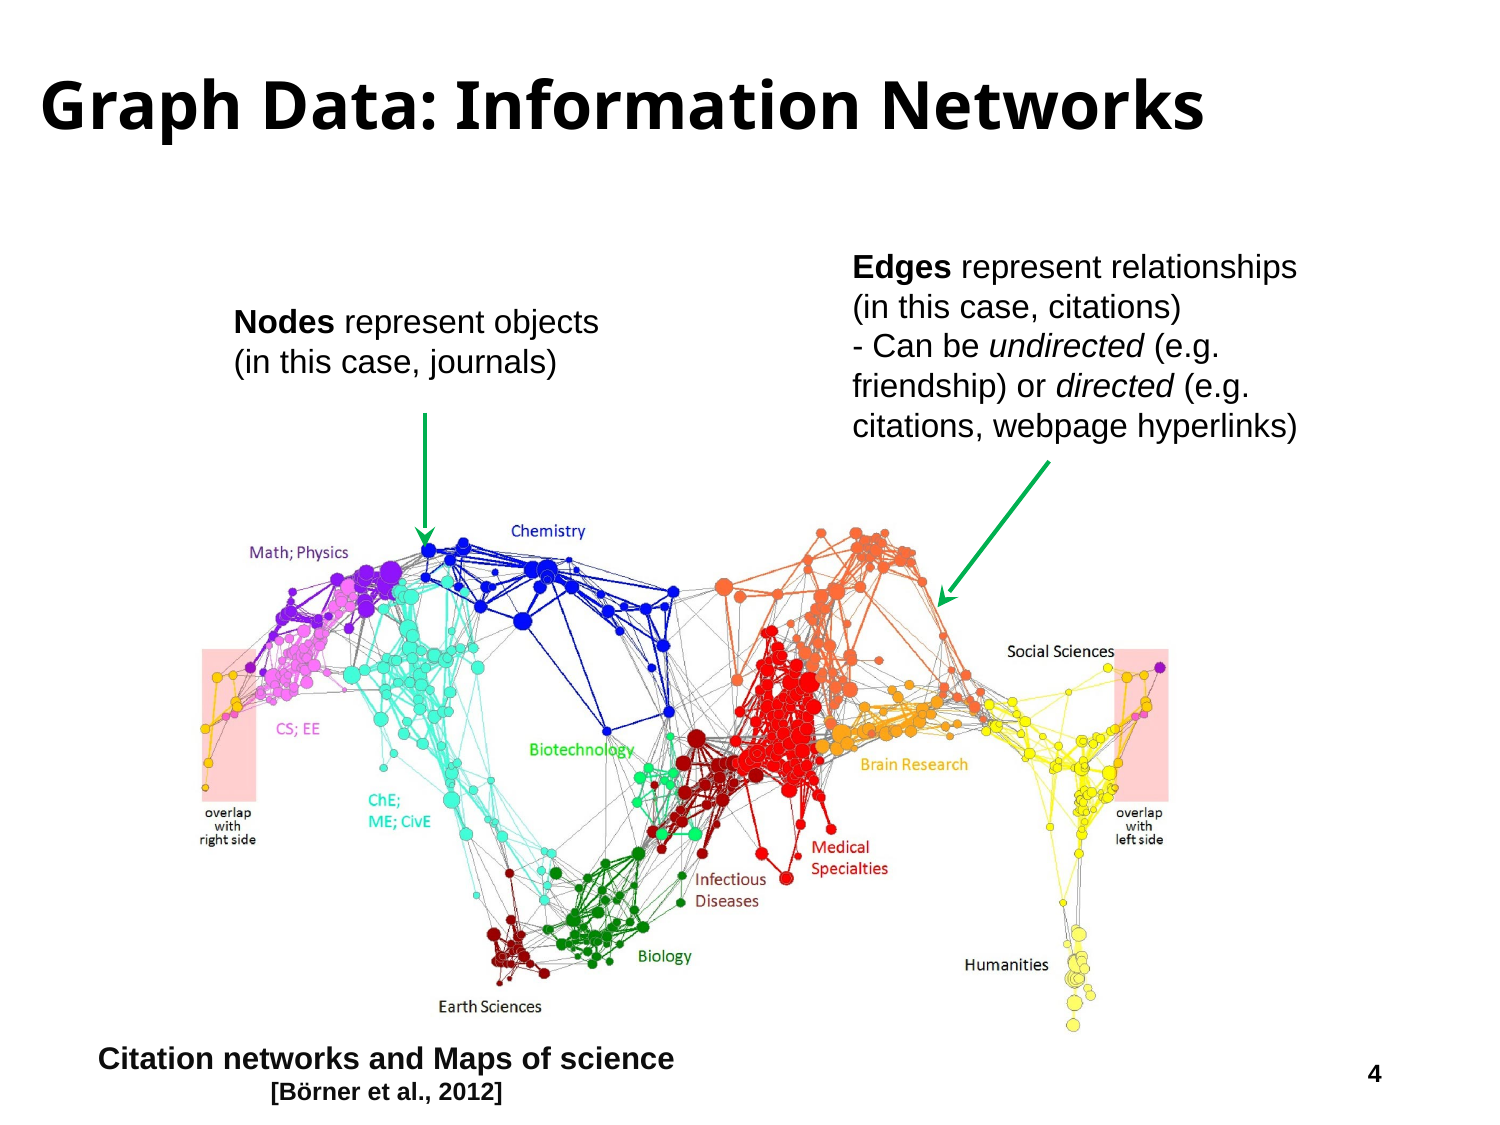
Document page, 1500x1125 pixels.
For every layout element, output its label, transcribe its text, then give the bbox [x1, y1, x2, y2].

picture [165, 516, 1235, 1109]
text_box Nodes represent objects (in this case, journals) [218, 292, 632, 428]
title Graph Data: Information Networks [24, 18, 1451, 188]
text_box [937, 461, 1050, 608]
text_box Edges represent relationships (in this case, citations) - Can be undirected (e.g. friendship) or directed (e.g. citations, webpage hyperlinks) [837, 237, 1336, 452]
slide_number 4 [1238, 1042, 1397, 1103]
text_box Citation networks and Maps of science [Börner et al., 2012] [83, 1030, 162, 1113]
